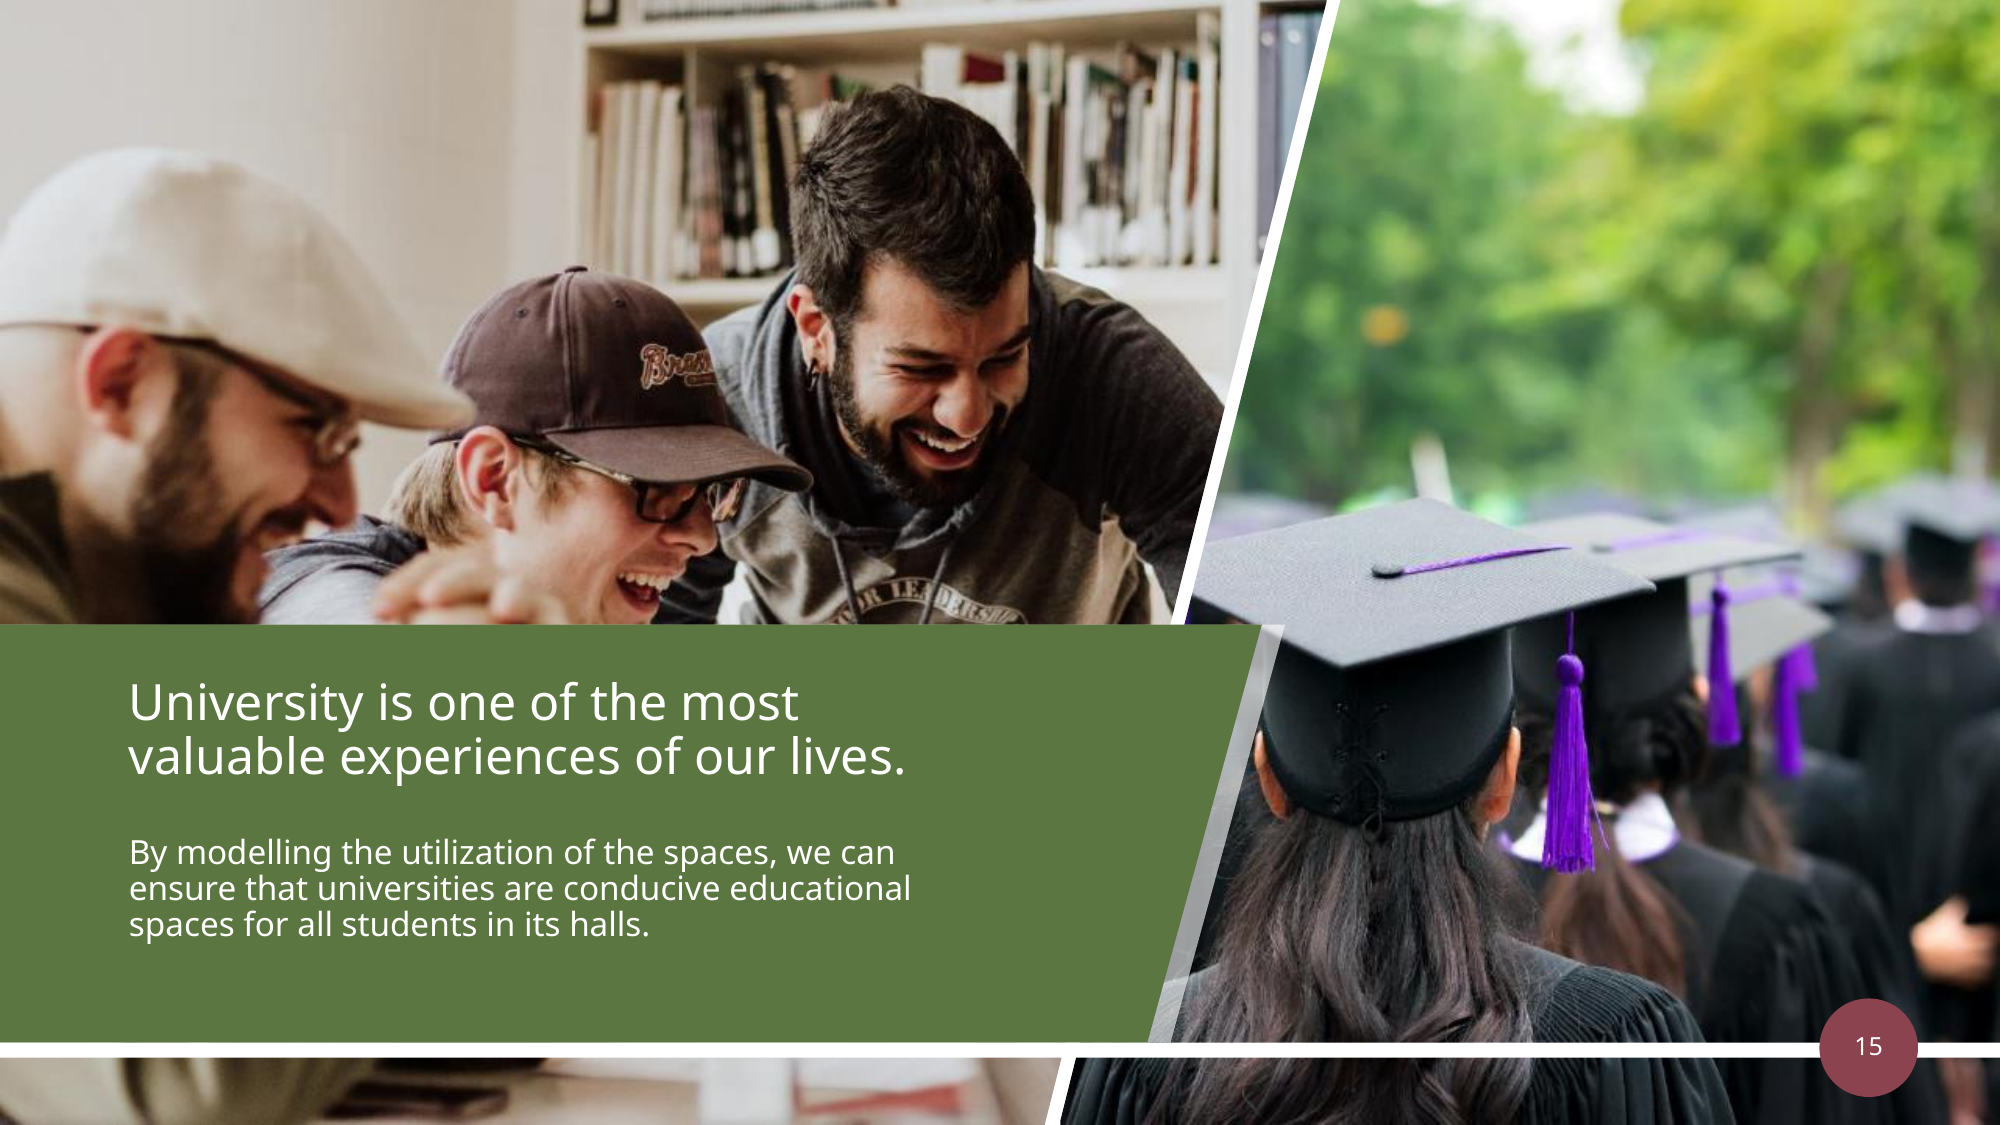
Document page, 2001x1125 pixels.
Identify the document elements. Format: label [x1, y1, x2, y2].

picture [0, 0, 2000, 1125]
text_box [0, 624, 1285, 1043]
